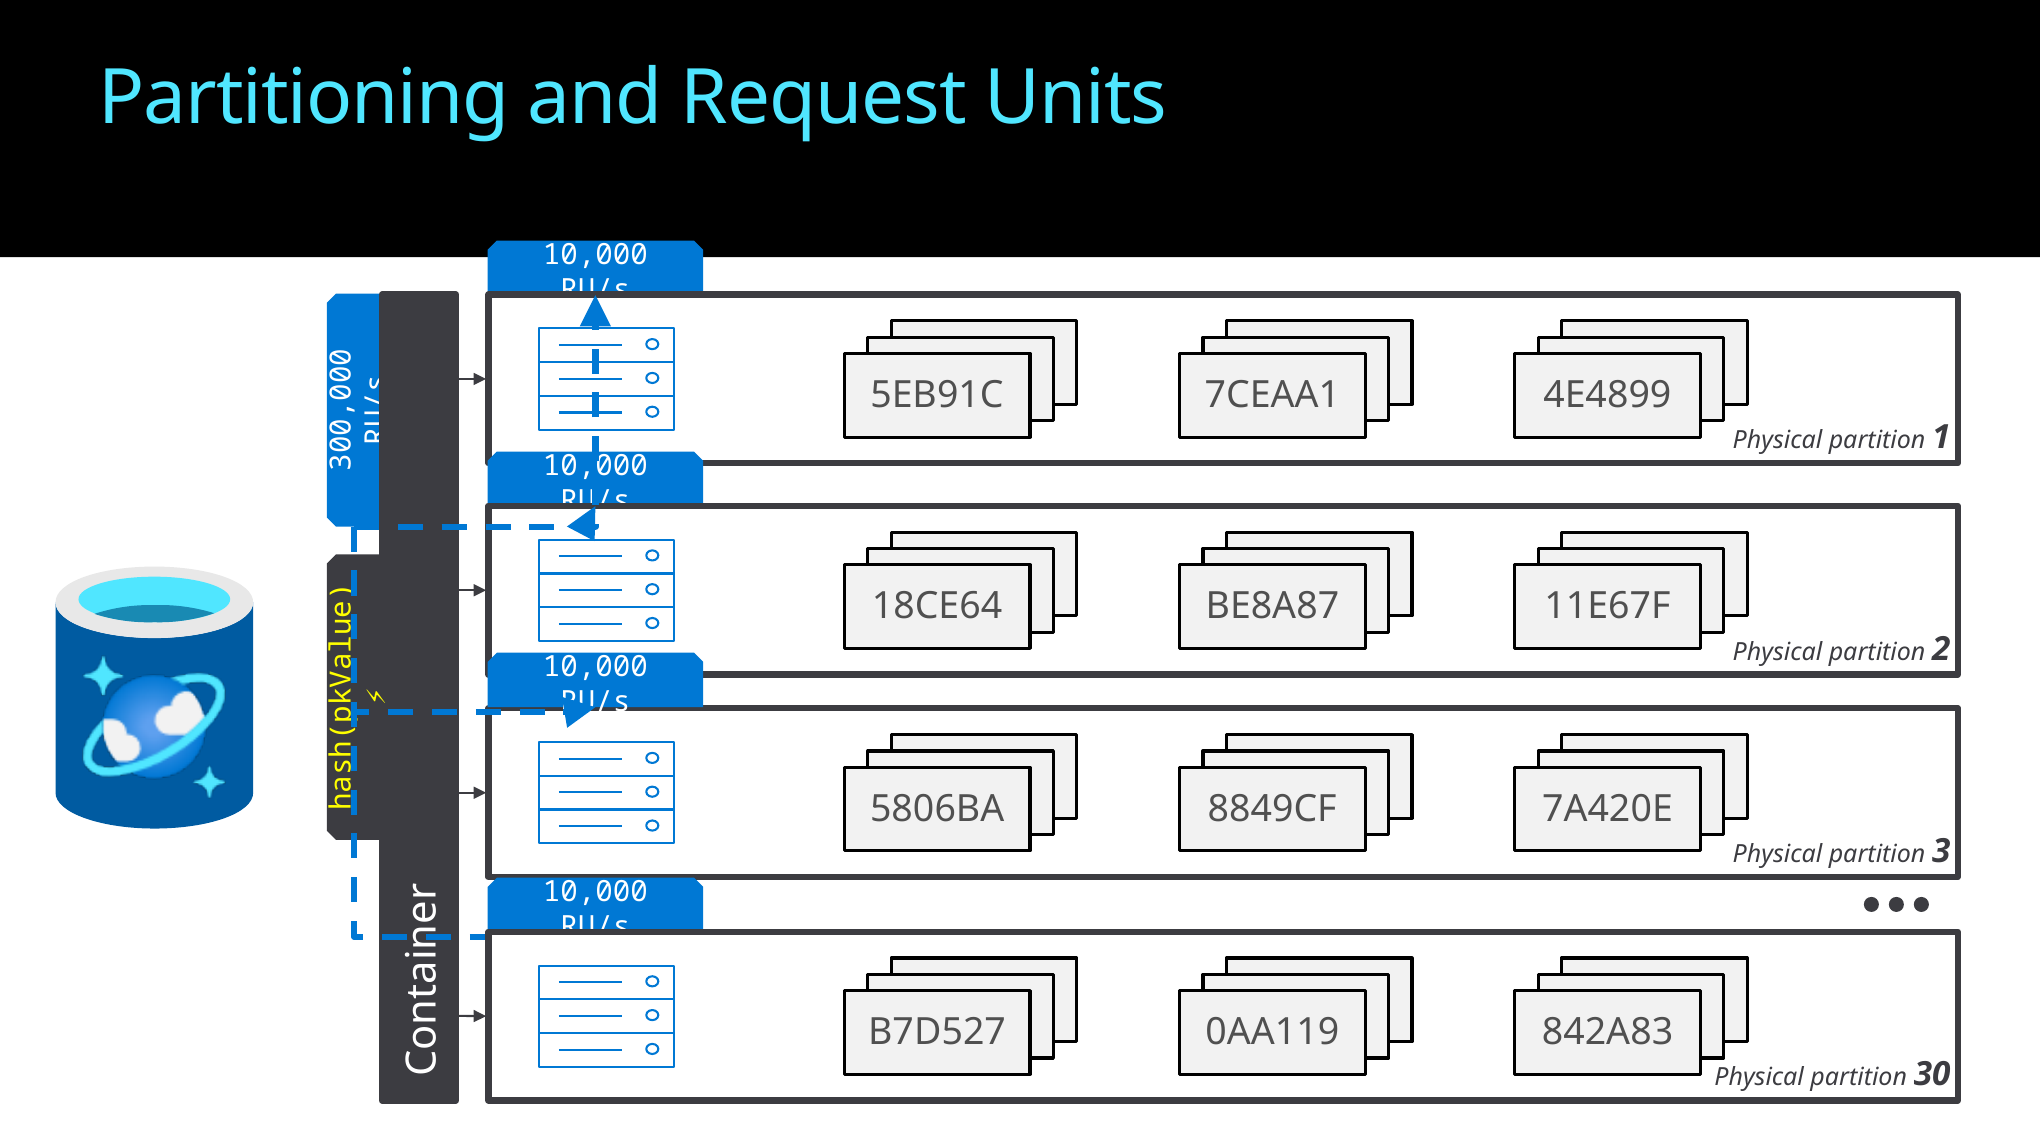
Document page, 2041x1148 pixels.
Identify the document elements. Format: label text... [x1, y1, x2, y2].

text_box 10,000 RU/s [486, 239, 704, 294]
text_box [539, 734, 1748, 852]
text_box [381, 409, 489, 681]
text_box Physical partition 3 [489, 708, 1959, 878]
text_box 10,000 RU/s [489, 450, 704, 505]
text_box Physical partition 1 [489, 294, 1959, 464]
text_box Physical partition 2 [489, 505, 1959, 675]
text_box Container [381, 906, 457, 1101]
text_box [55, 566, 254, 829]
text_box hash(pkValue) ⚡ [326, 553, 381, 841]
text_box [1863, 896, 1880, 913]
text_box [539, 531, 1748, 649]
text_box Physical partition 30 [488, 931, 1959, 1101]
text_box Partitioning and Request Units [98, 46, 1984, 139]
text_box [539, 320, 1748, 438]
text_box 10,000 RU/s [489, 651, 704, 708]
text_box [539, 957, 1748, 1075]
text_box 300,000 RU/s [326, 292, 381, 528]
text_box [1913, 896, 1930, 913]
text_box [0, 0, 2041, 258]
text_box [381, 267, 489, 409]
text_box 10,000 RU/s [486, 876, 704, 933]
text_box [1888, 896, 1905, 913]
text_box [381, 681, 489, 906]
